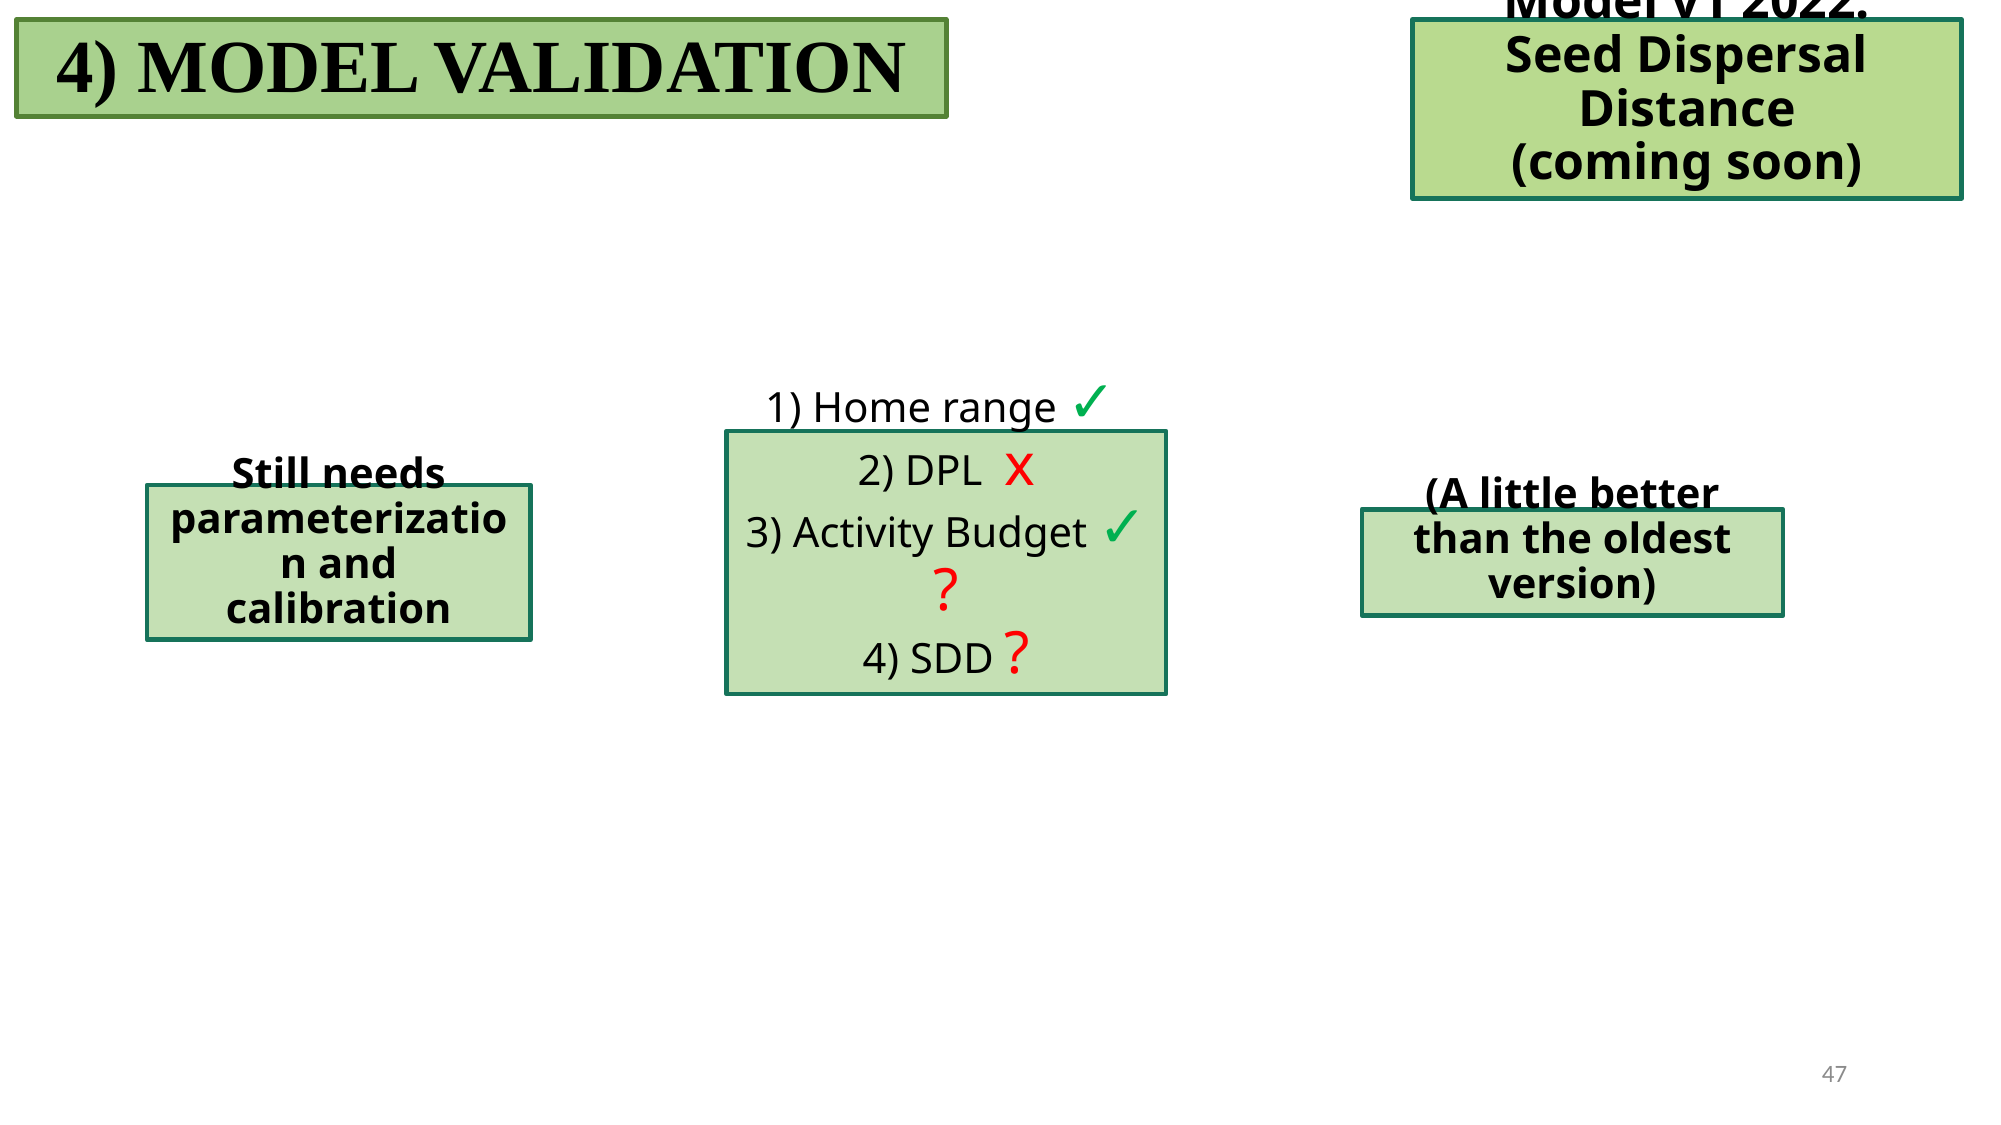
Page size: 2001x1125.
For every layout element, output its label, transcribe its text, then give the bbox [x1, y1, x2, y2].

slide_number 47 [1412, 1042, 1863, 1103]
text_box Model v1 2022: Seed Dispersal Distance (coming soon) [1412, 19, 1962, 199]
text_box 1) Home range ✓ 2) DPL x 3) Activity Budget ✓ ? 4) SDD ? [726, 431, 1166, 694]
text_box 4) MODEL VALIDATION [16, 19, 947, 117]
text_box (A little better than the oldest version) [1361, 509, 1783, 616]
text_box Still needs parameterization and calibration [147, 485, 531, 640]
